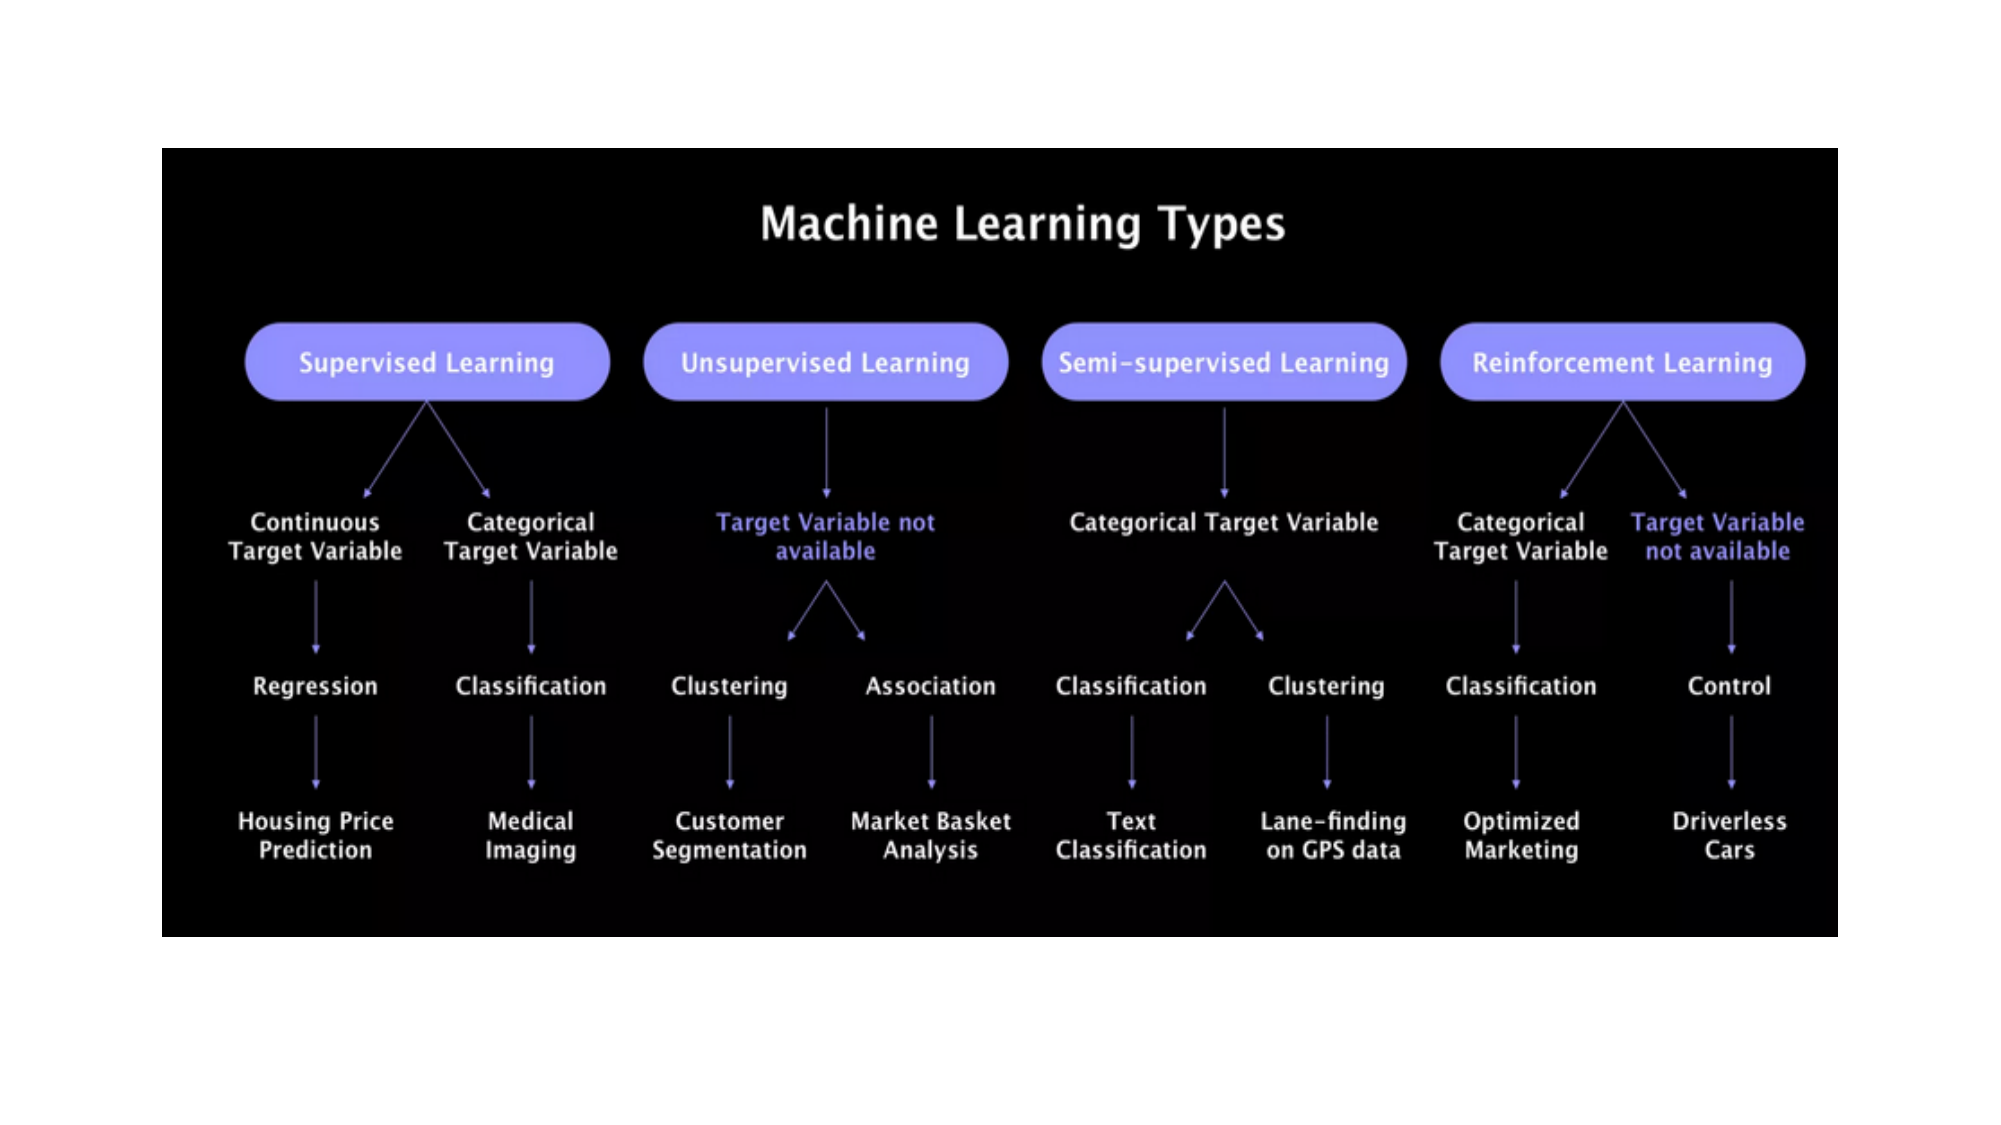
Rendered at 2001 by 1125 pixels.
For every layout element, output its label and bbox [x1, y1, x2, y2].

picture [162, 148, 1838, 937]
